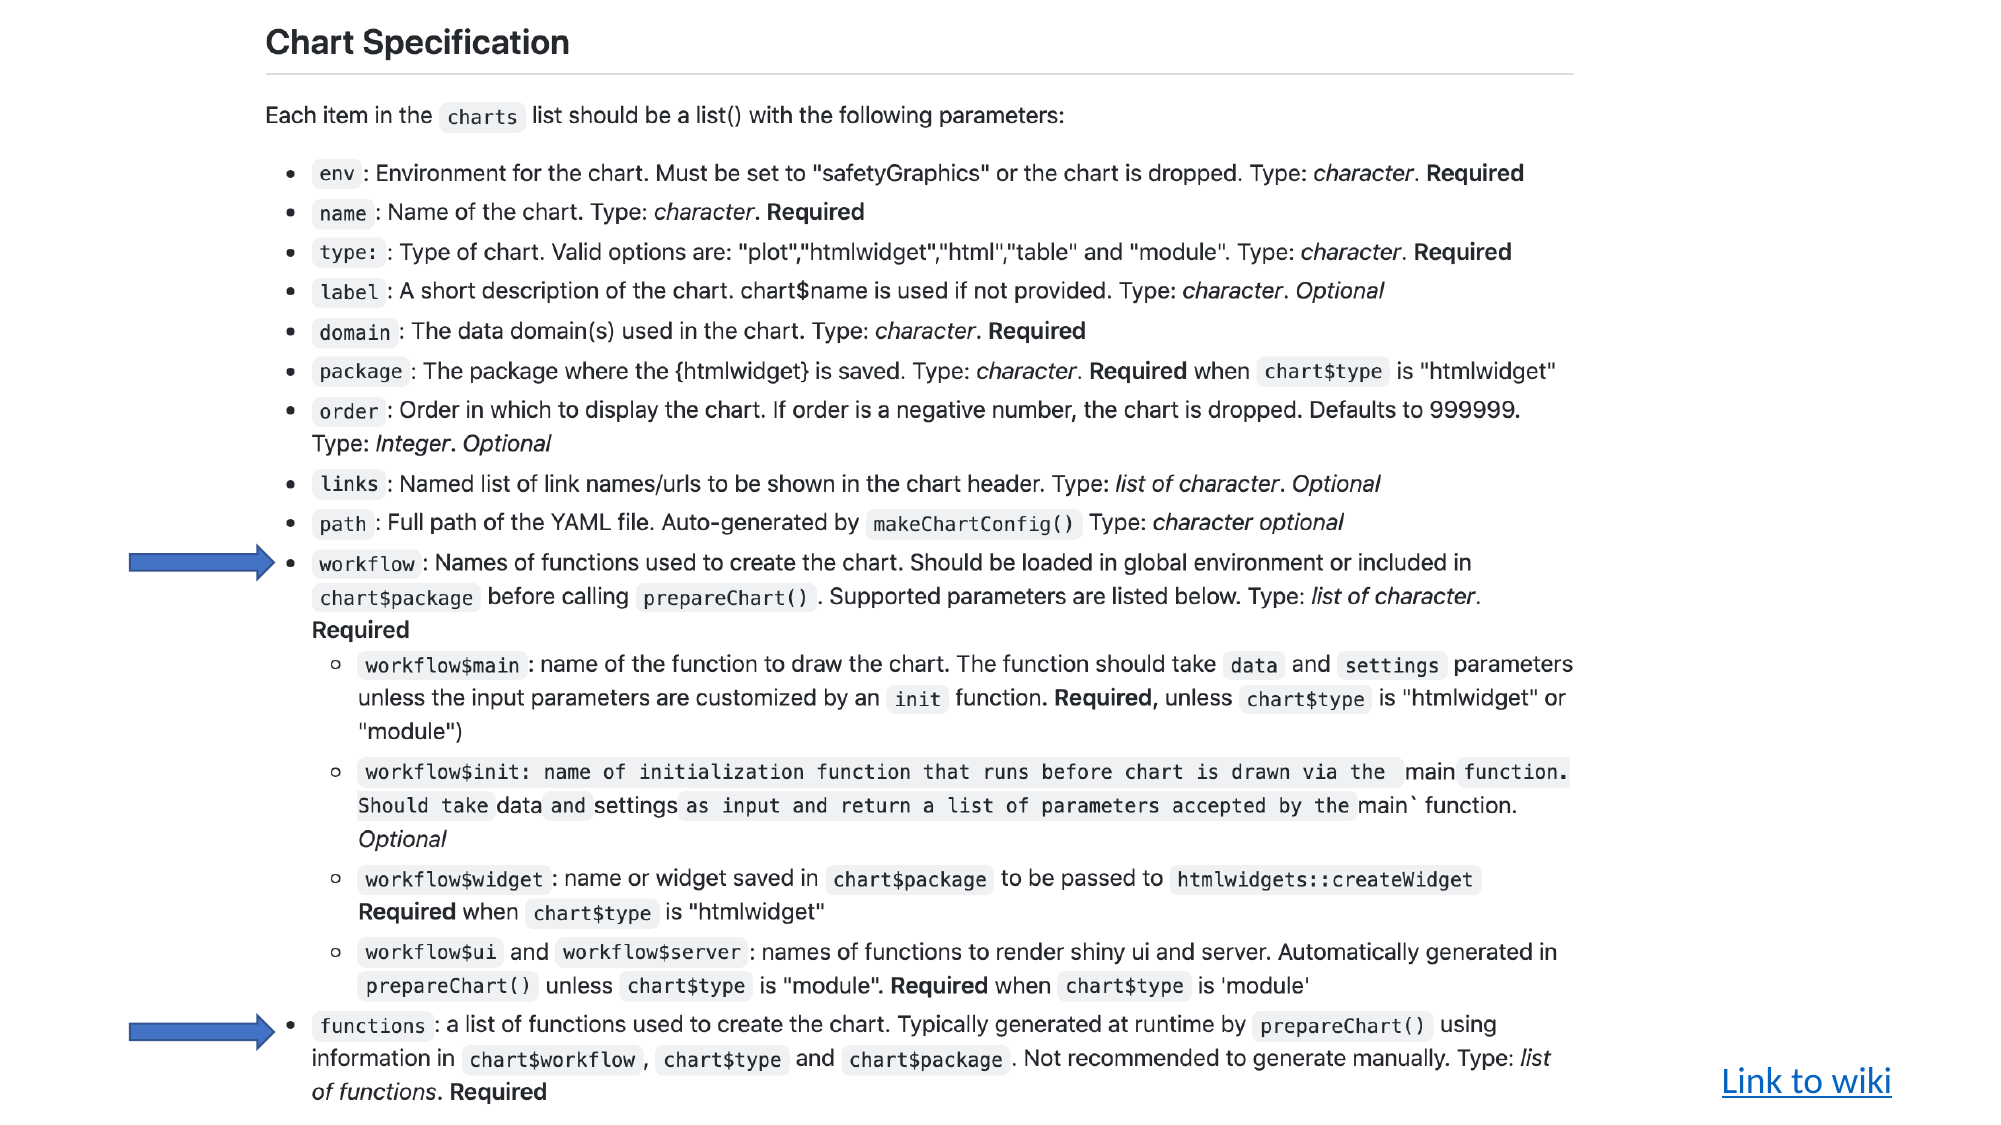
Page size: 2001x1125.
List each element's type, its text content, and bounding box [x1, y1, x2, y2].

text_box Link to wiki [1706, 1048, 2000, 1109]
text_box [128, 553, 225, 572]
picture [225, 0, 1639, 1125]
text_box [128, 1022, 225, 1042]
